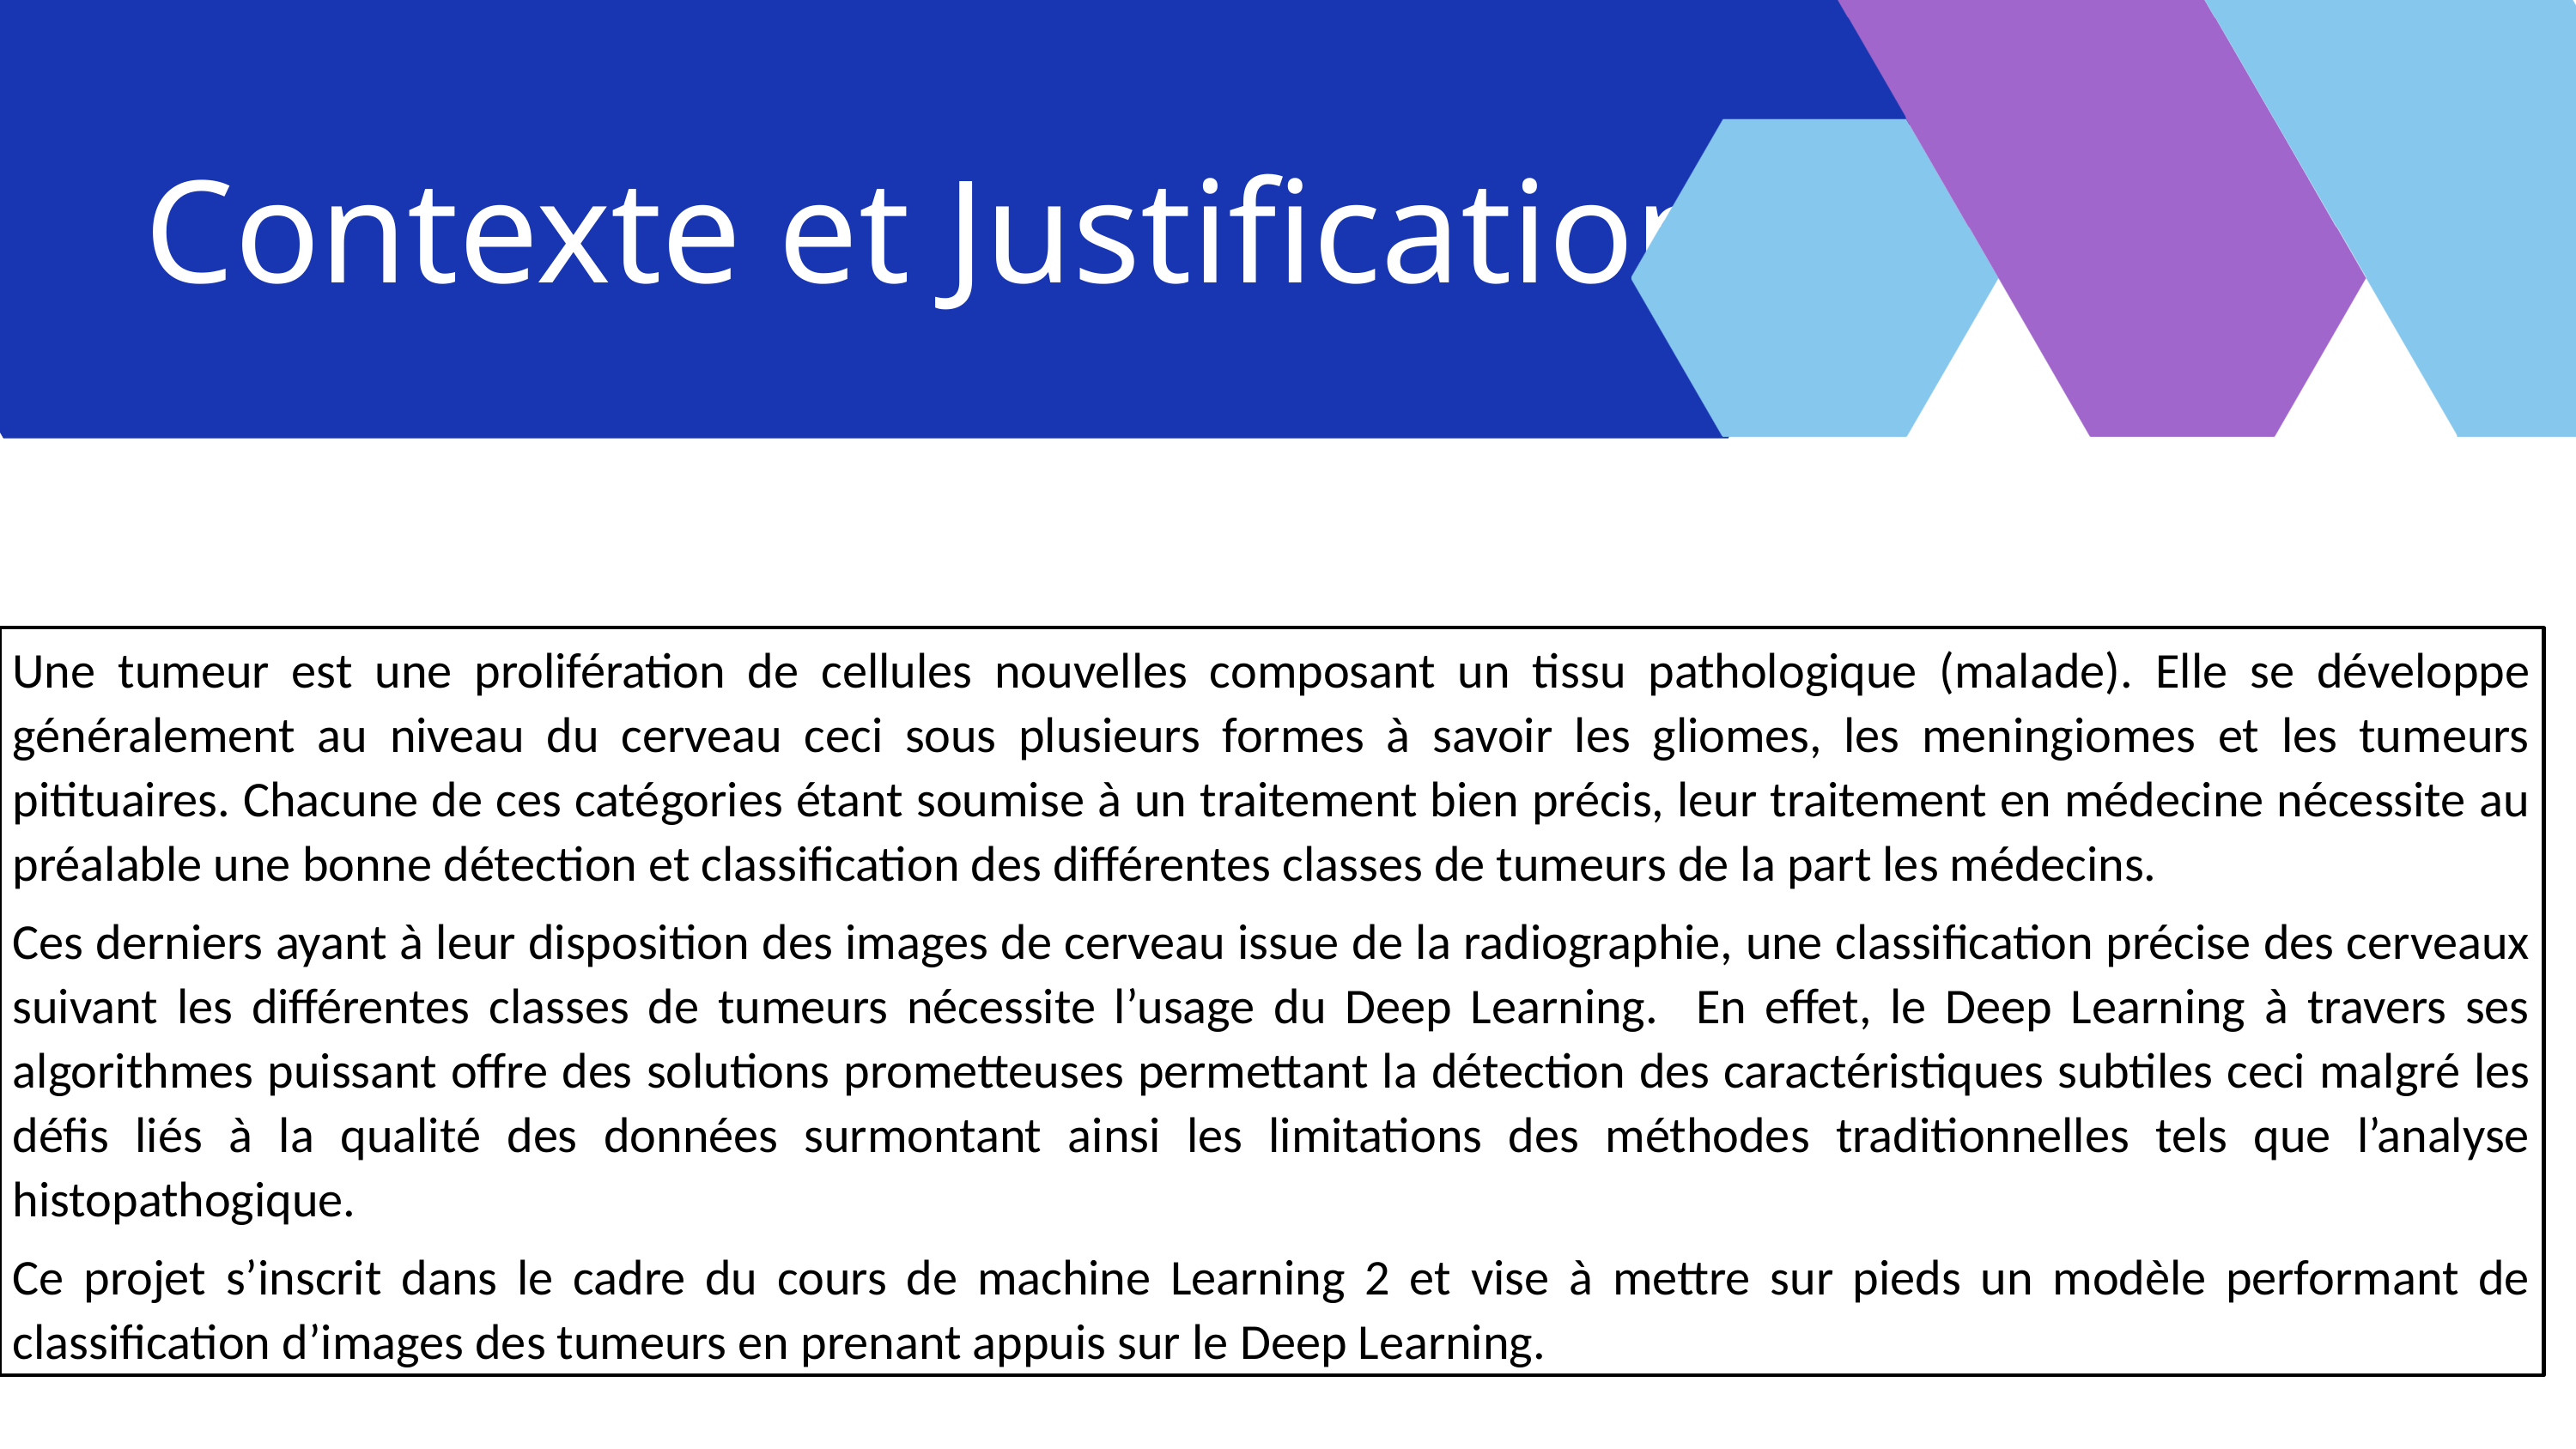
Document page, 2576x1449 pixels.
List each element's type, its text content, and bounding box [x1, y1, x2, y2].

text_box [1988, 0, 2576, 438]
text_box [0, 0, 1982, 439]
text_box Une tumeur est une prolifération de cellules nouvelles composant un tissu pathologique (malade). Elle se développe généralement au niveau du cerveau ceci sous plusieurs formes à savoir les gliomes, les meningiomes et les tumeurs pitituaires. Chacune de ces catégories étant soumise à un traitement bien précis, leur traitement en médecine nécessite au préalable une bonne détection et classification des différentes classes de tumeurs de la part les médecins. Ces derniers ayant à leur disposition des images de cerveau issue de la radiographie, une classification précise des cerveaux suivant les différentes classes de tumeurs nécessite l’usage du Deep Learning. En effet, le Deep Learning à travers ses algorithmes puissant offre des solutions prometteuses permettant la détection des caractéristiques subtiles ceci malgré les défis liés à la qualité des données surmontant ainsi les limitations des méthodes traditionnelles tels que l’analyse histopathogique. Ce projet s’inscrit dans le cadre du cours de machine Learning 2 et vise à mettre sur pieds un modèle performant de classification d’images des tumeurs en prenant appuis sur le Deep Learning. [0, 626, 2546, 1377]
